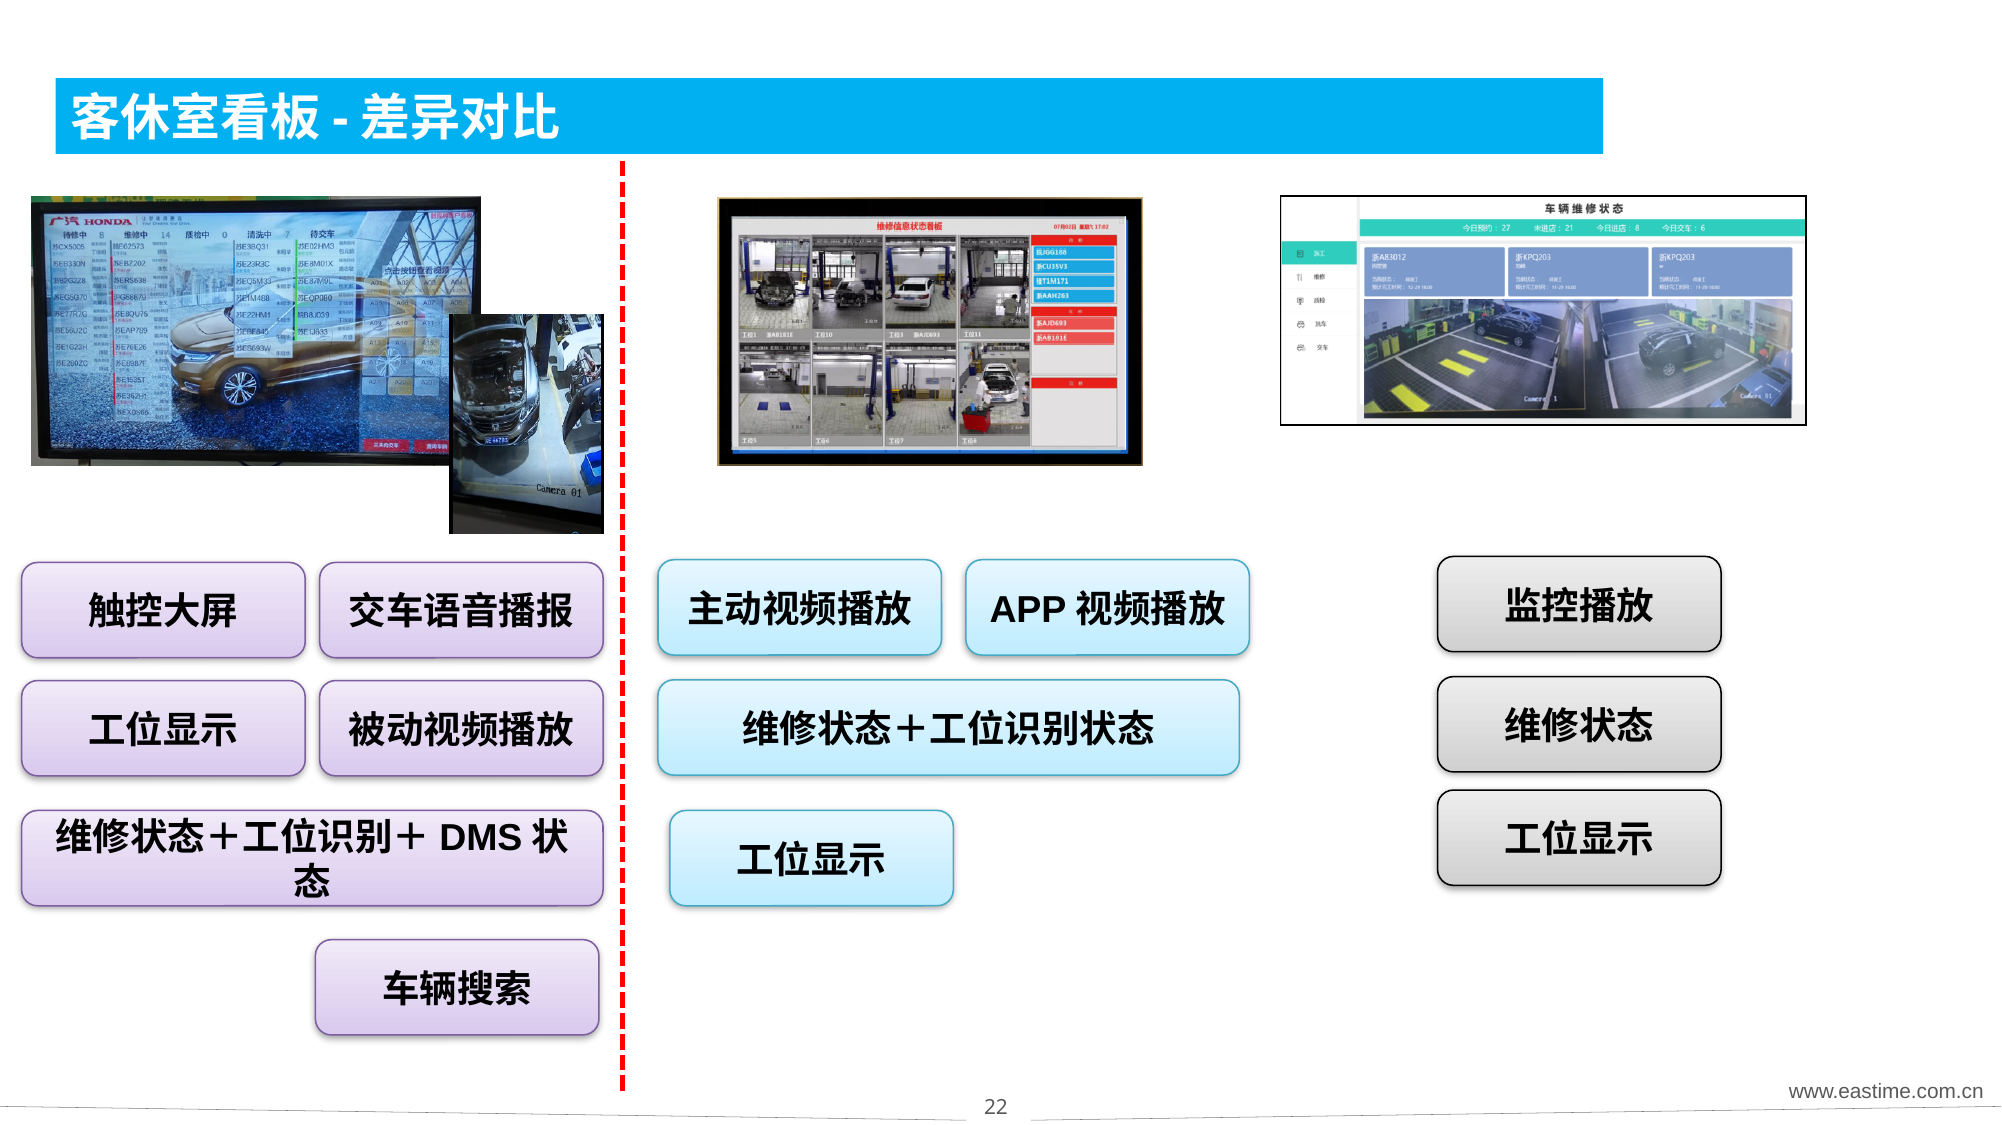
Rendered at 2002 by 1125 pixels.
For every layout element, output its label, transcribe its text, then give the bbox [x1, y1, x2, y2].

text_box APP视频播放 [965, 558, 1251, 656]
text_box 主动视频播放 [657, 558, 943, 656]
text_box 被动视频播放 [318, 679, 604, 777]
picture [716, 196, 1143, 466]
text_box 工位显示 [1436, 789, 1722, 887]
text_box 触控大屏 [20, 561, 306, 659]
text_box 维修状态＋工位识别＋DMS状态 [20, 809, 604, 907]
text_box 交车语音播报 [318, 561, 604, 659]
text_box 维修状态＋工位识别状态 [657, 679, 1241, 776]
picture [31, 196, 604, 535]
text_box 监控播放 [1436, 555, 1722, 653]
title 客休室看板-差异对比 [55, 78, 1604, 154]
text_box 工位显示 [669, 809, 955, 907]
text_box 维修状态 [1436, 675, 1722, 773]
picture [1281, 196, 1806, 425]
text_box 工位显示 [20, 679, 306, 777]
text_box 车辆搜索 [314, 938, 600, 1036]
